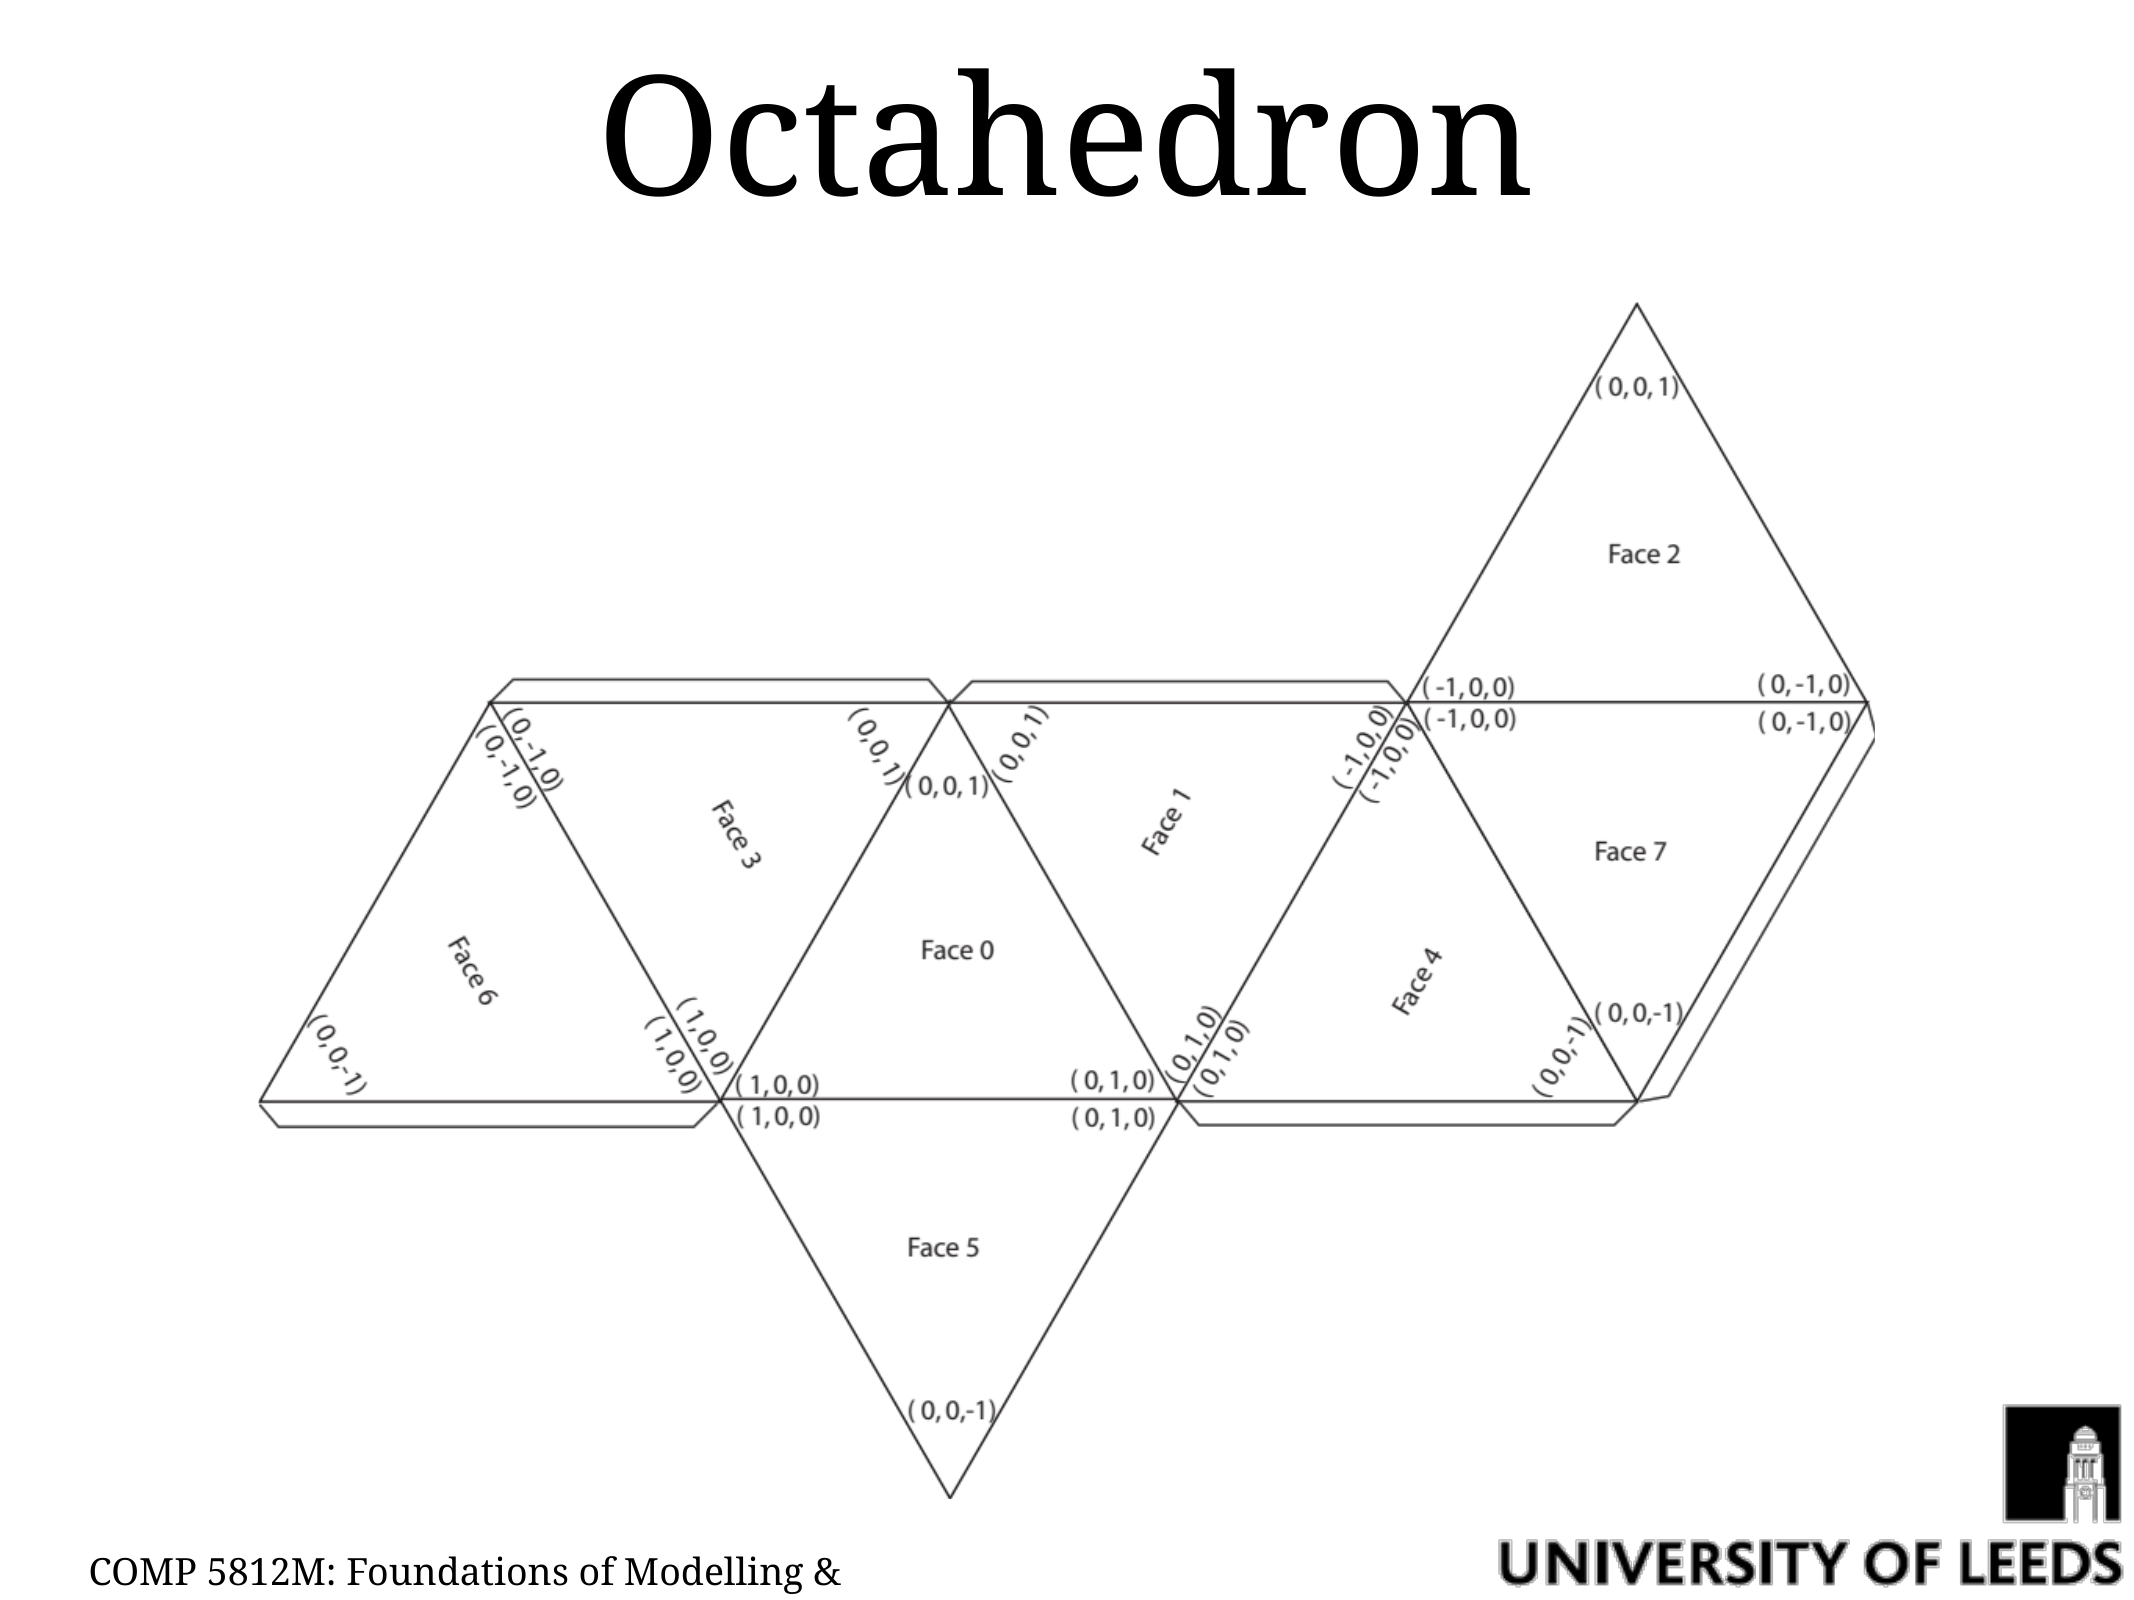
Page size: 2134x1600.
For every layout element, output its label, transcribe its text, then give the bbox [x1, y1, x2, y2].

picture [257, 302, 2132, 1600]
title Octahedron [30, 9, 2103, 248]
